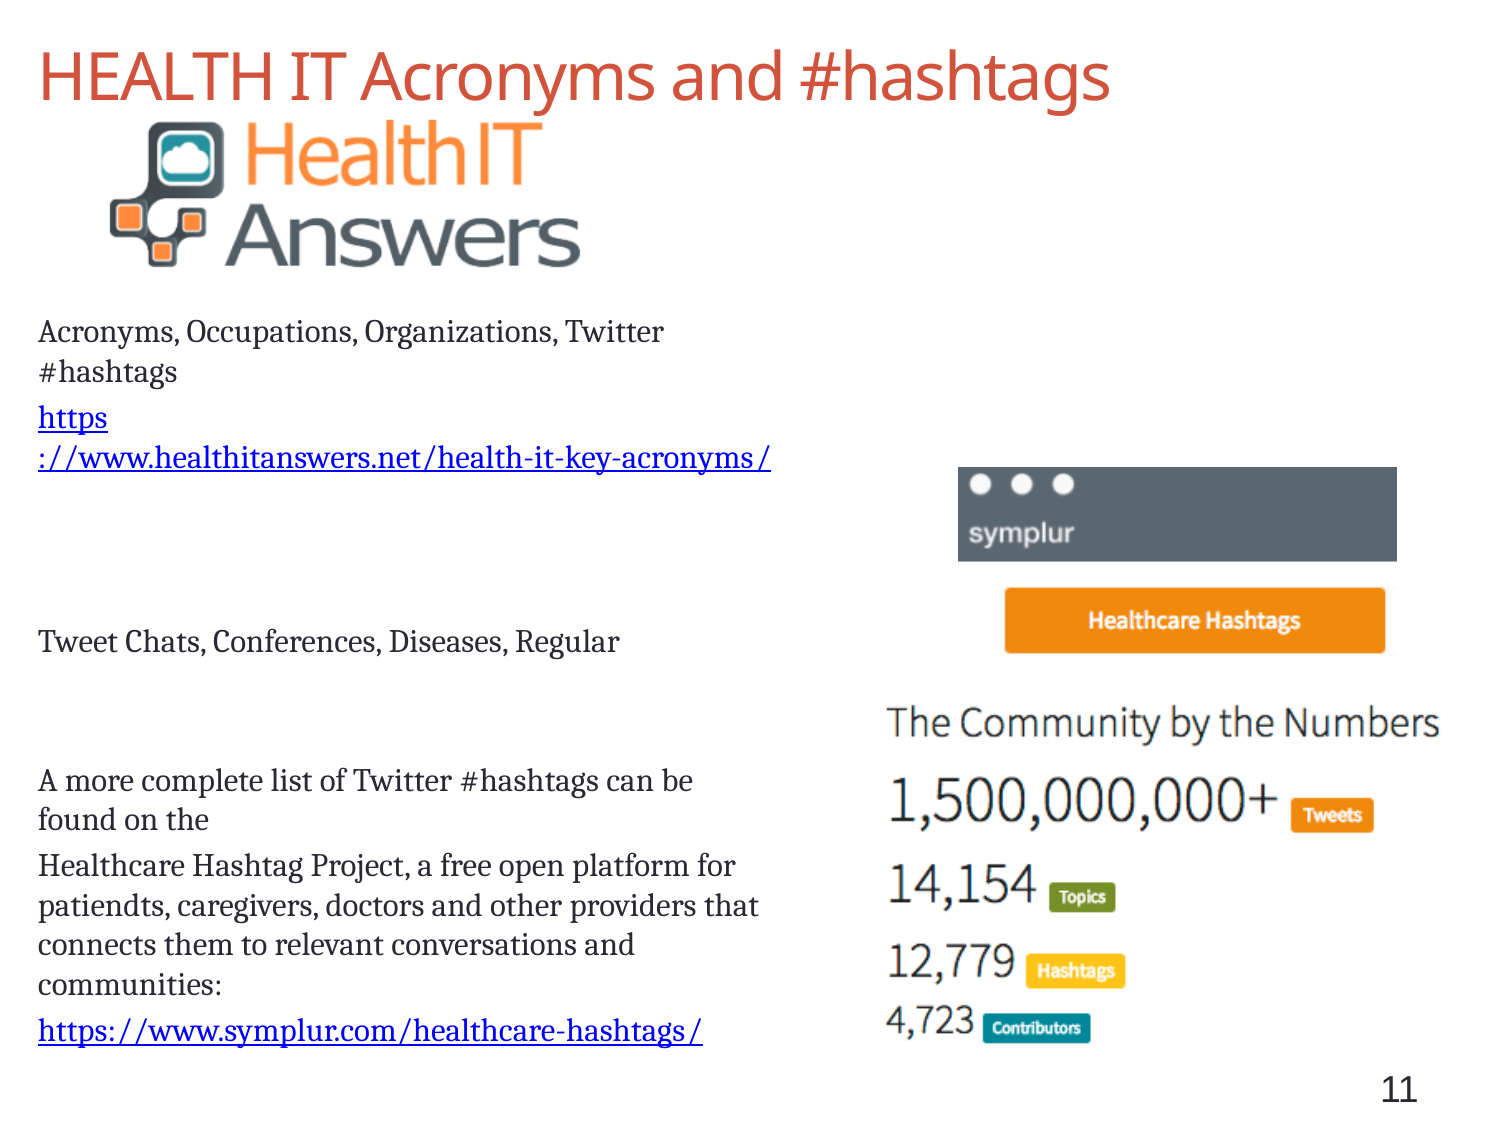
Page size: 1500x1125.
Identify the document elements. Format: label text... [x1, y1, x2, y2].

list Acronyms, Occupations, Organizations, Twitter #hashtags https://www.healthitanswers.net/health-it-key-acronyms/ Tweet Chats, Conferences, Diseases, Regular A more complete list of Twitter #hashtags can be found on the Healthcare Hashtag Project, a free open platform for patiendts, caregivers, doctors and other providers that connects them to relevant conversations and communities: https://www.symplur.com/healthcare-hashtags/ [22, 256, 792, 1092]
picture [864, 467, 1500, 1076]
picture [47, 89, 651, 305]
title HEALTH IT Acronyms and #hashtags [22, 25, 1459, 122]
